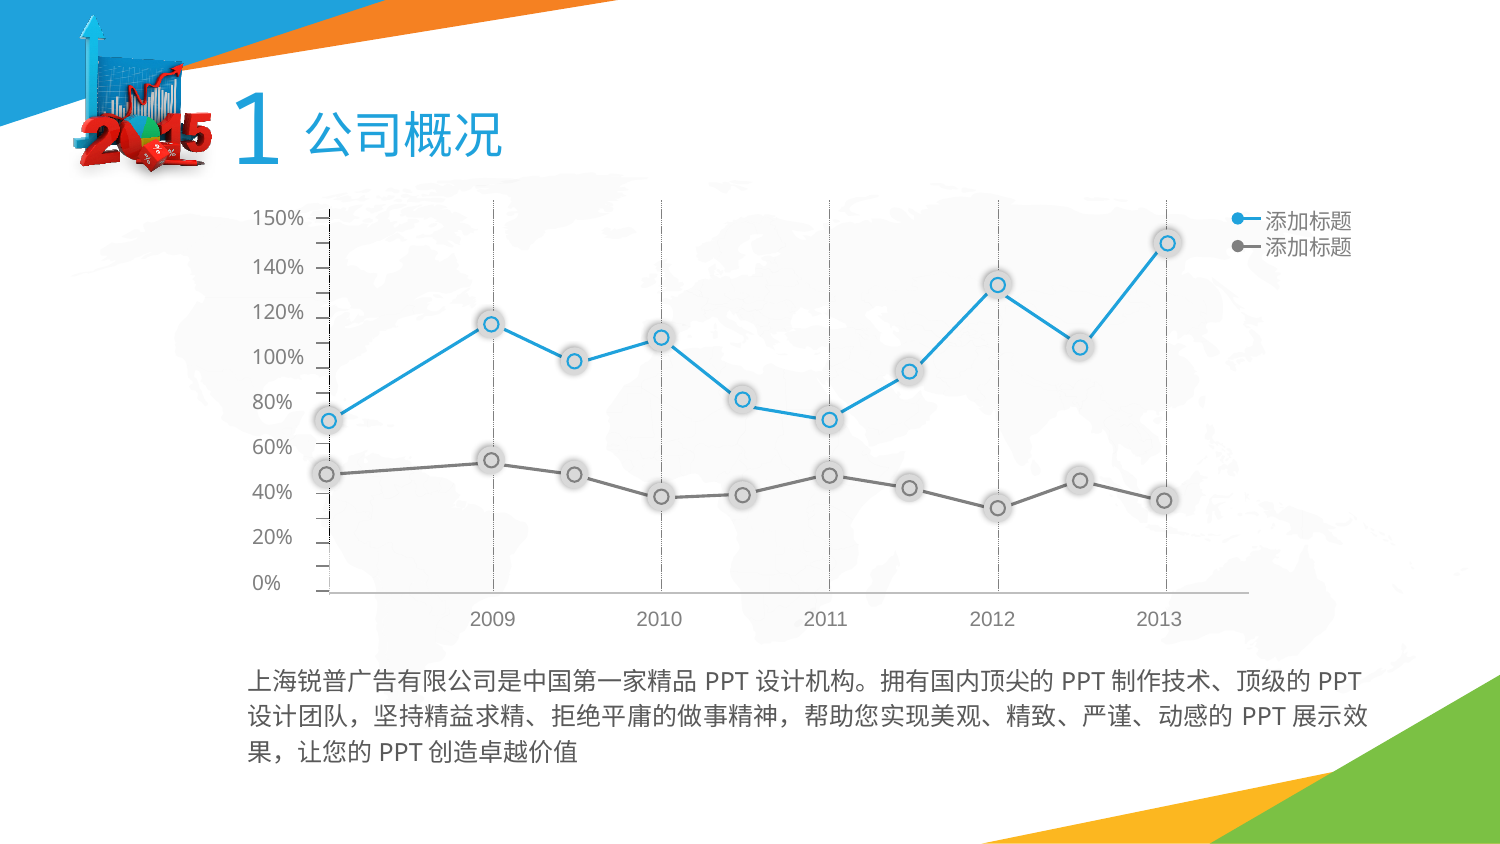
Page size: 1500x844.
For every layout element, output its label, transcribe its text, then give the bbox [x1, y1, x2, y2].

picture [28, 9, 260, 184]
text_box 上海锐普广告有限公司是中国第一家精品PPT设计机构。拥有国内顶尖的PPT制作技术、顶级的PPT设计团队，坚持精益求精、拒绝平庸的做事精神，帮助您实现美观、精致、严谨、动感的PPT展示效果，让您的PPT创造卓越价值 [232, 651, 1383, 805]
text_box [90, 56, 519, 194]
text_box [236, 197, 1369, 639]
